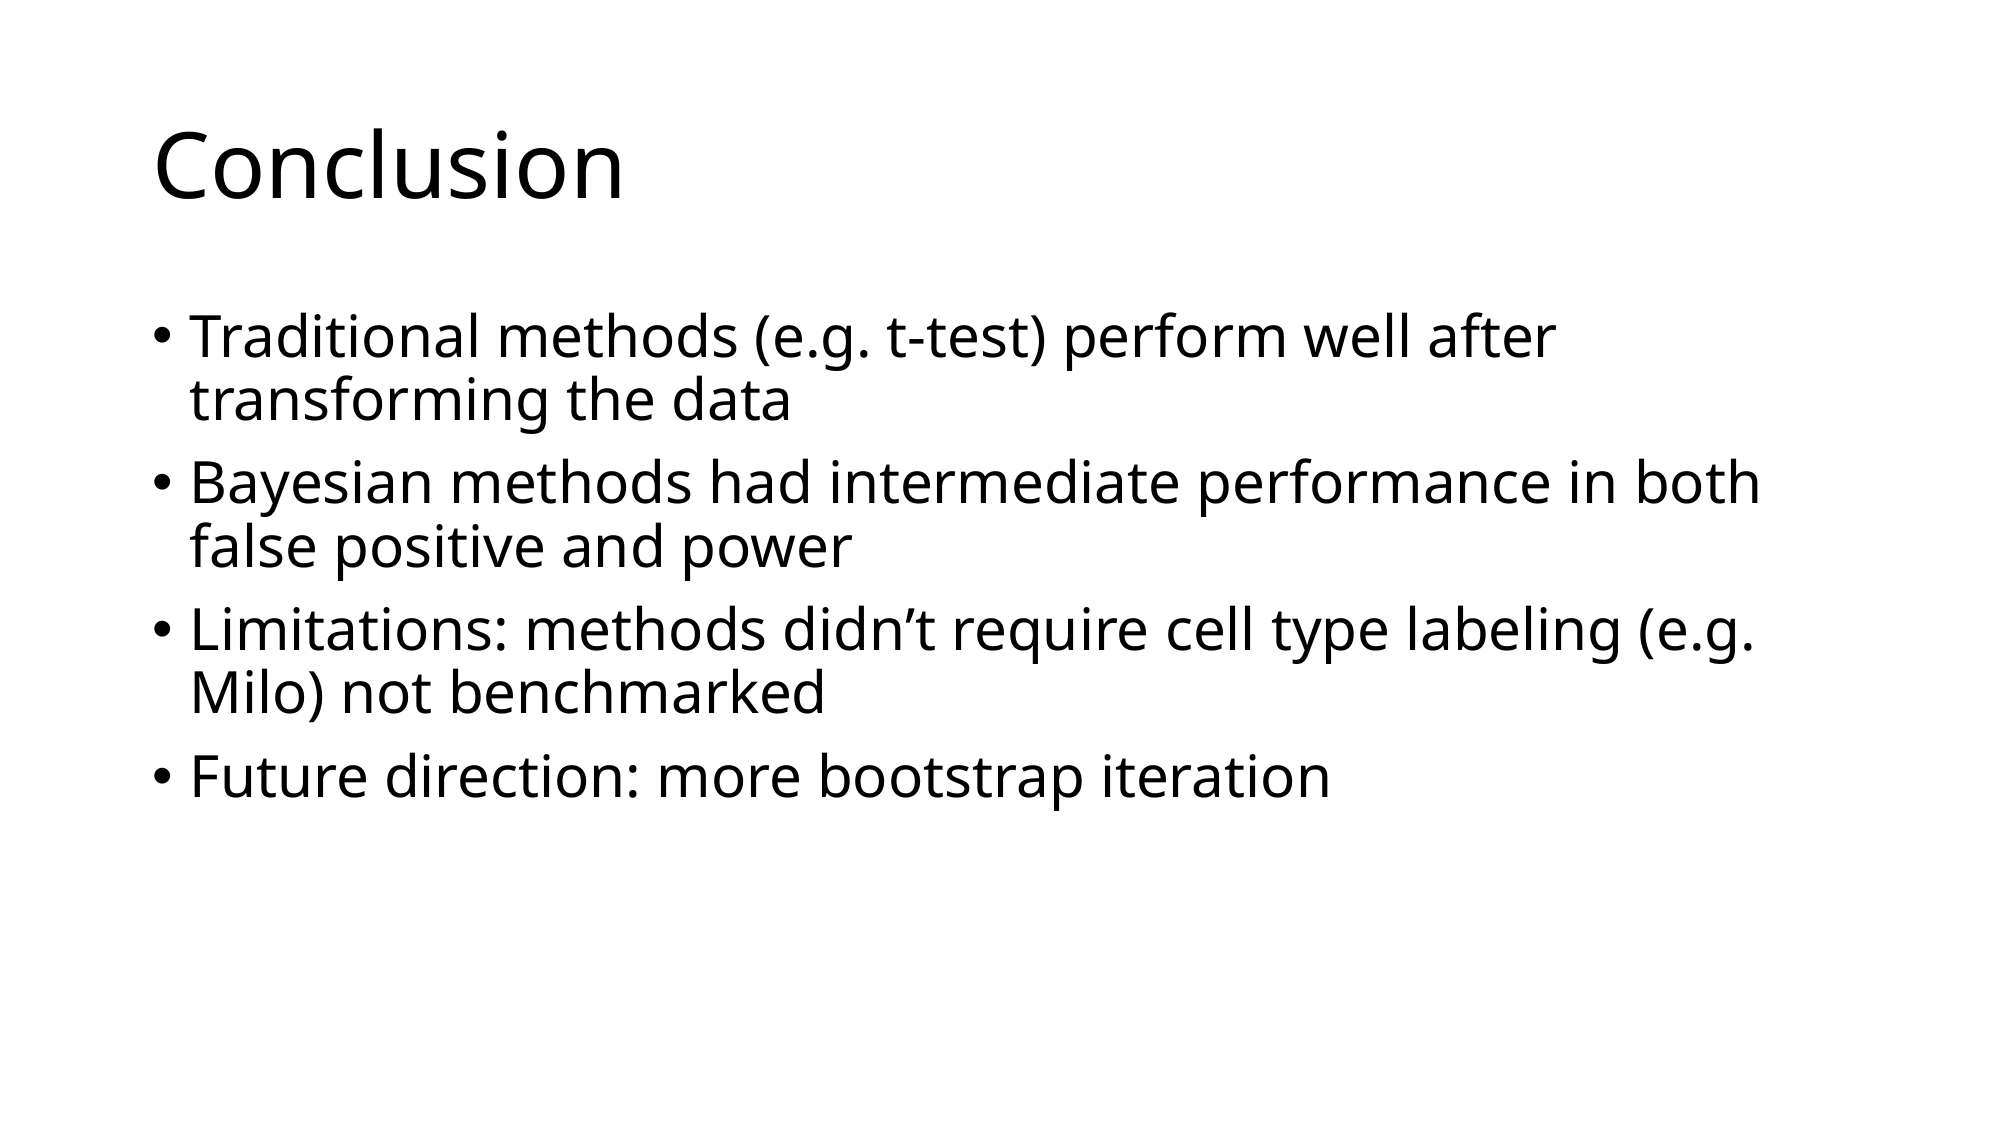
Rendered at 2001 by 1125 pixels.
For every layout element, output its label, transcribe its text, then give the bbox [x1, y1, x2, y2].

title Conclusion [137, 59, 1863, 278]
list Traditional methods (e.g. t-test) perform well after transforming the data Bayesian methods had intermediate performance in both false positive and power Limitations: methods didn’t require cell type labeling (e.g. Milo) not benchmarked Future direction: more bootstrap iteration [137, 299, 1863, 1014]
